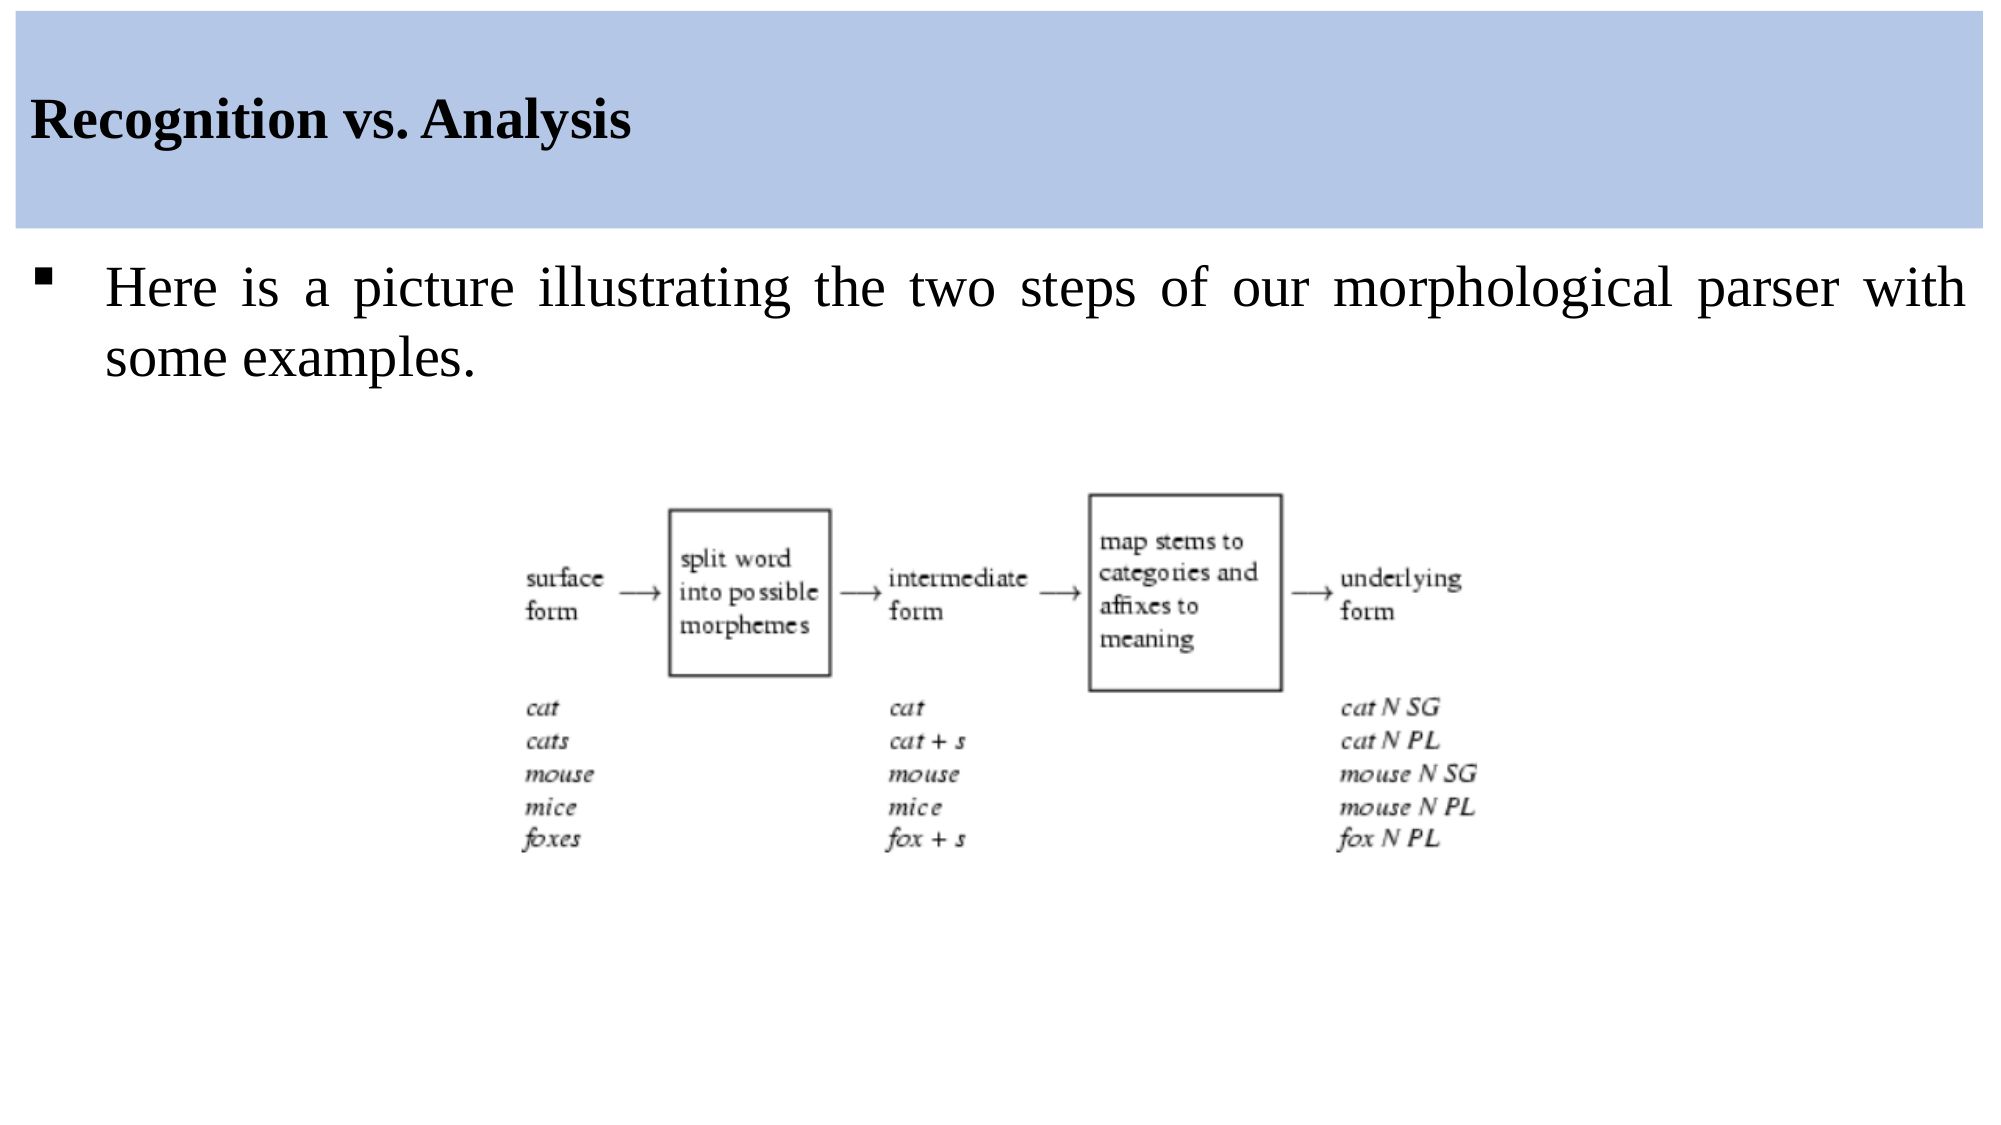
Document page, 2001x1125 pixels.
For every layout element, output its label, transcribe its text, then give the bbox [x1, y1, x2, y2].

picture [439, 463, 1532, 884]
text_box Here is a picture illustrating the two steps of our morphological parser with some examples. [15, 241, 1983, 536]
title Recognition vs. Analysis [15, 10, 1983, 229]
